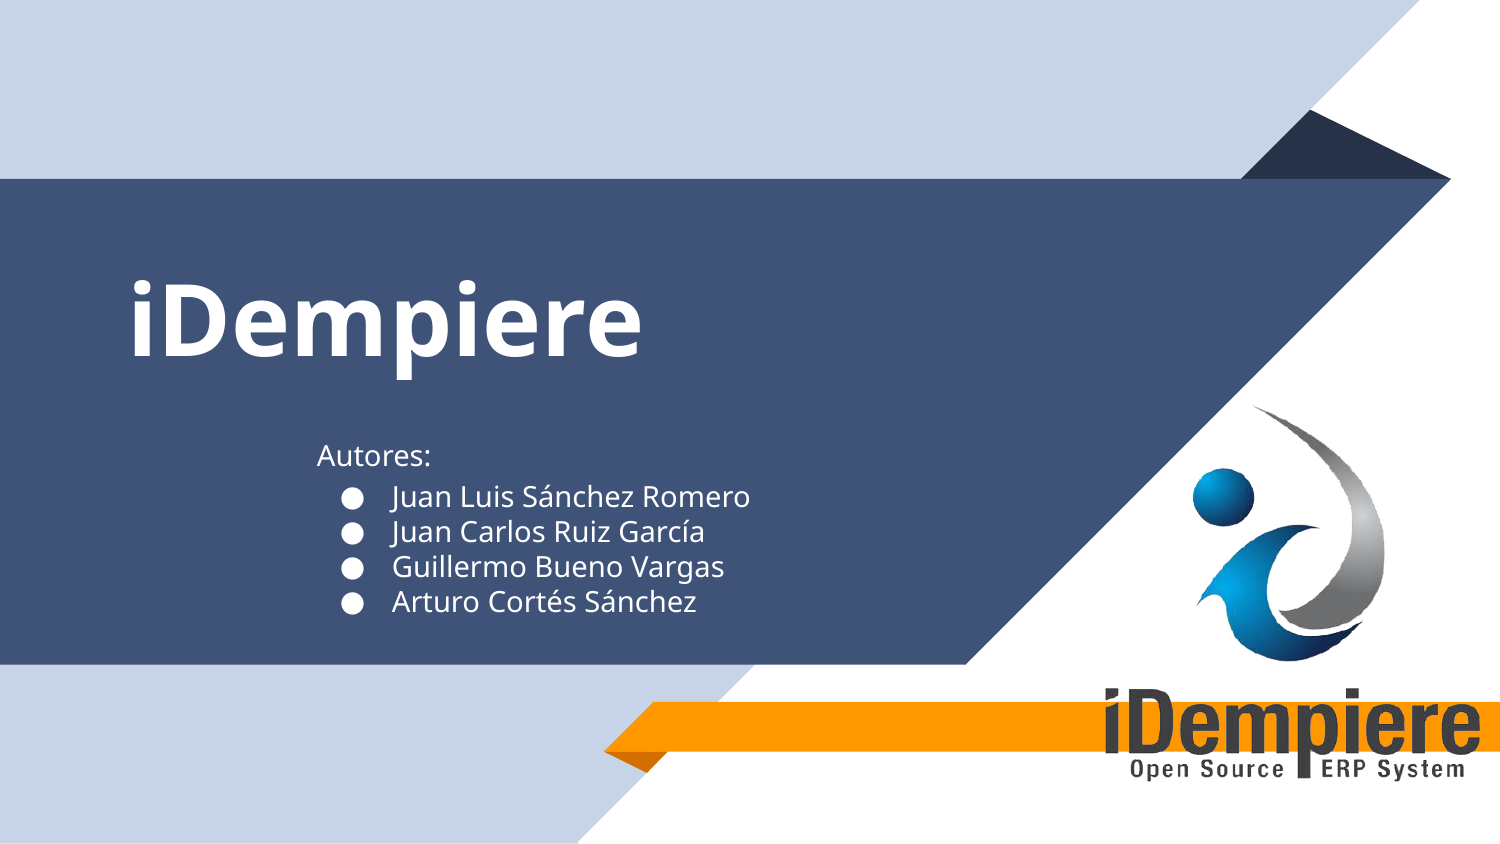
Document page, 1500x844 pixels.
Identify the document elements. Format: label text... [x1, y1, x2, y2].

title iDempiere [112, 141, 994, 491]
picture [1105, 404, 1480, 782]
text_box Autores: Juan Luis Sánchez Romero Juan Carlos Ruiz García Guillermo Bueno Vargas Arturo Cortés Sánchez [301, 417, 949, 650]
